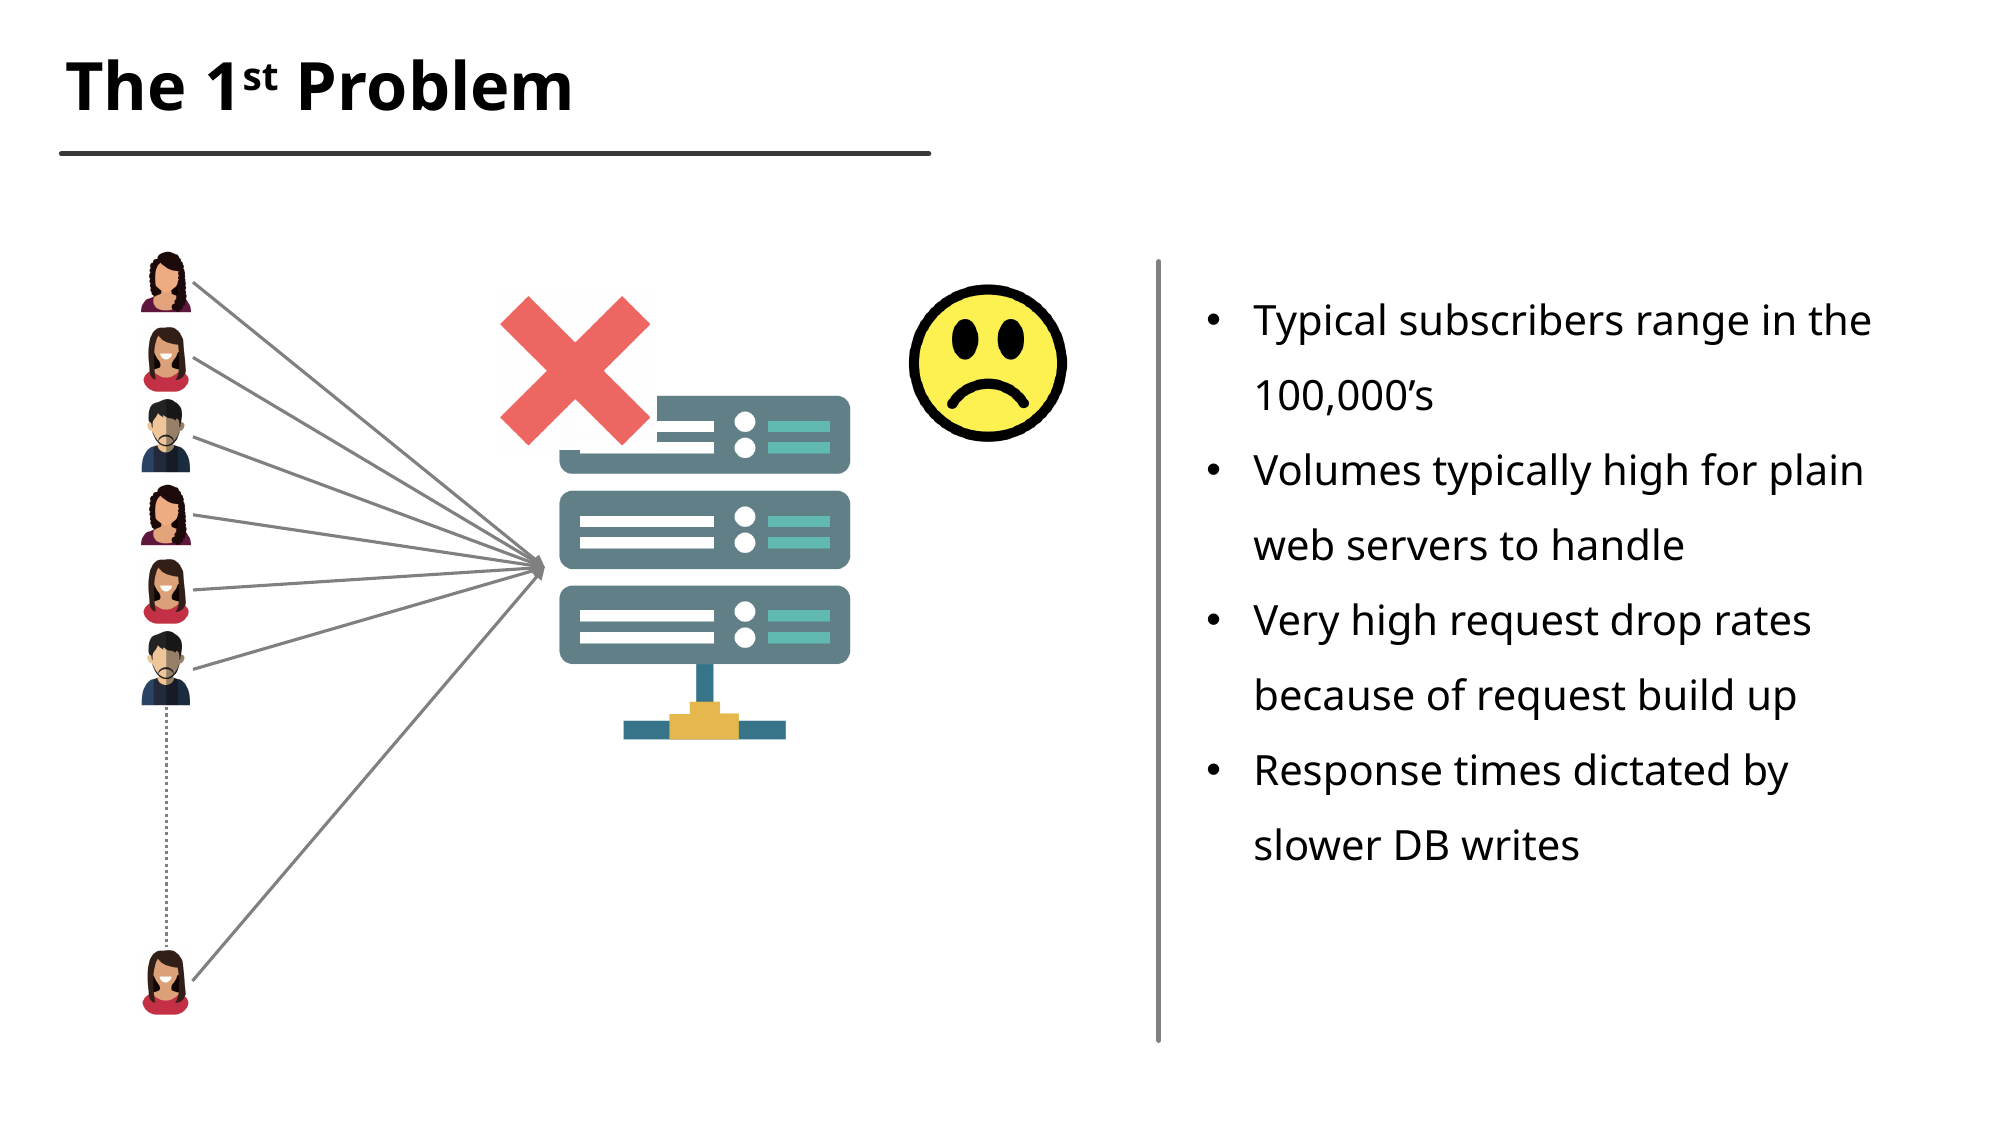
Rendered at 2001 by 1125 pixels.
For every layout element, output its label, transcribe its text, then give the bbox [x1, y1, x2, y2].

picture [495, 292, 657, 450]
text_box Typical subscribers range in the 100,000’s Volumes typically high for plain web servers to handle Very high request drop rates because of request build up Response times dictated by slower DB writes [1191, 261, 1921, 997]
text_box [139, 248, 863, 1016]
picture [905, 282, 1072, 445]
text_box The 1st Problem [50, 36, 591, 131]
